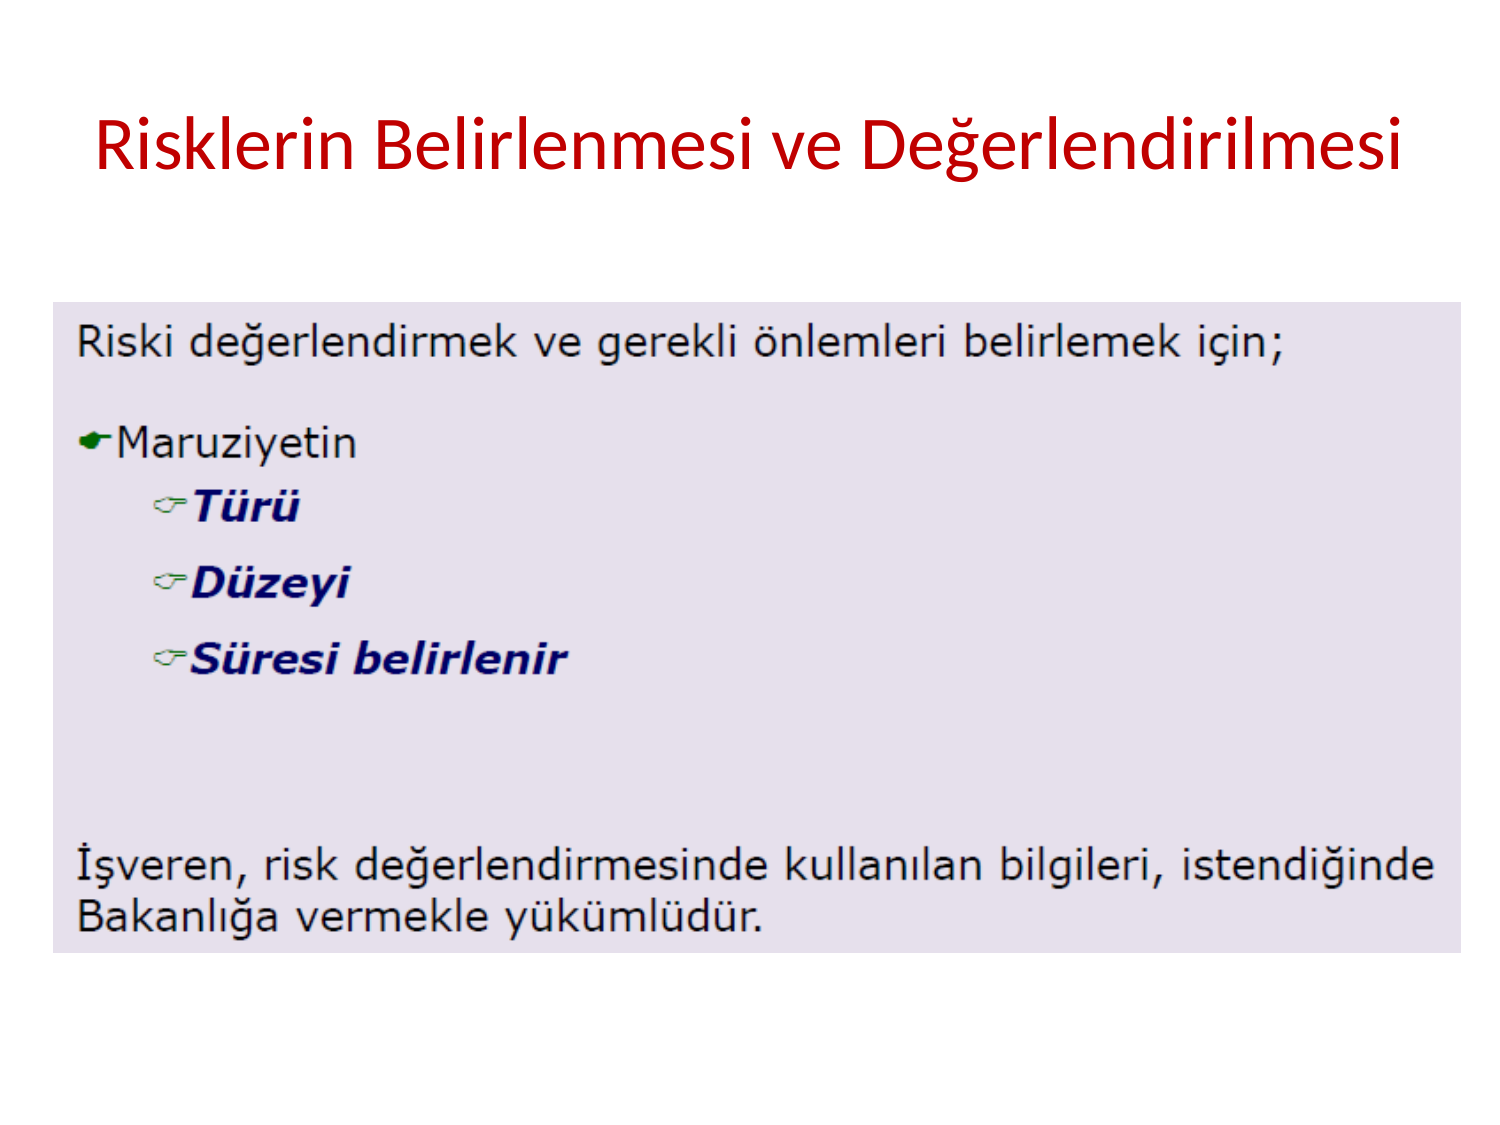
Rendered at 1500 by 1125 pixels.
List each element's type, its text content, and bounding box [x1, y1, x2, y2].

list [52, 302, 1461, 953]
title Risklerin Belirlenmesi ve Değerlendirilmesi [75, 45, 1425, 233]
